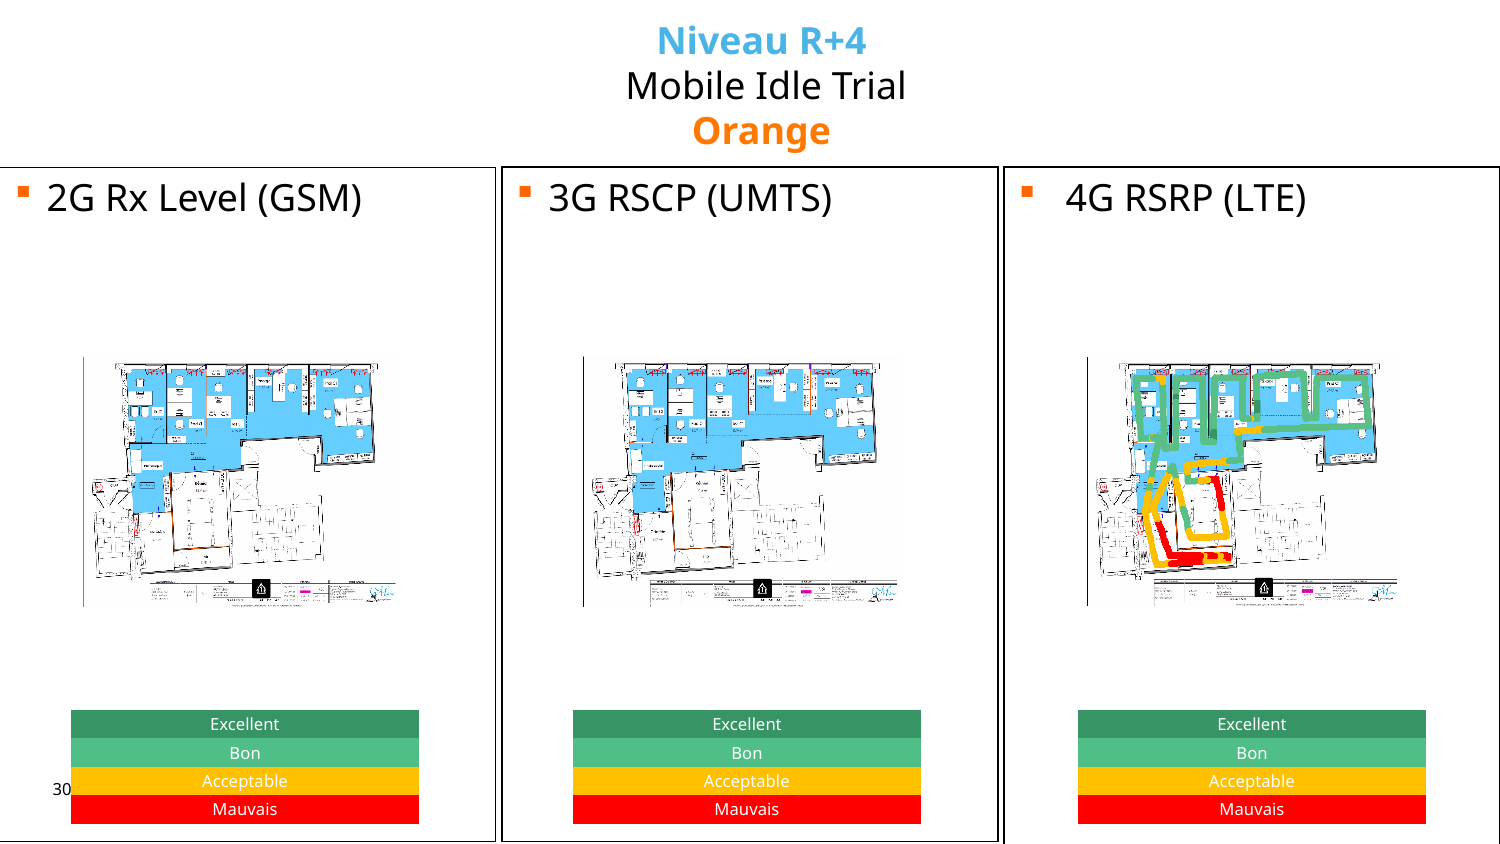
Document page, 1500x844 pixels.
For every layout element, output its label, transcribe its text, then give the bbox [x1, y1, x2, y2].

table_header Excellent [71, 710, 419, 738]
table_cell Bon [1078, 738, 1426, 767]
text_box 2G Rx Level (GSM) [0, 616, 496, 842]
text_box 4G RSRP (LTE) [1003, 615, 1500, 844]
table_cell Acceptable [573, 767, 921, 795]
table_cell Acceptable [1078, 767, 1426, 795]
text_box 4G RSRP (LTE) [1003, 167, 1500, 331]
text_box 3G RSCP (UMTS) [501, 616, 998, 842]
table_cell Bon [573, 738, 921, 767]
text_box Niveau R+4 Mobile Idle Trial Orange [187, 9, 1346, 125]
text_box 3G RSCP (UMTS) [501, 167, 998, 330]
table_header Excellent [573, 710, 921, 738]
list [1008, 326, 1496, 612]
table_header Excellent [1078, 710, 1426, 738]
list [506, 324, 994, 614]
table_cell Bon [71, 738, 419, 767]
table_cell Acceptable [71, 767, 419, 795]
table_cell Mauvais [1078, 795, 1426, 824]
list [4, 325, 493, 613]
text_box 2G Rx Level (GSM) [0, 167, 496, 328]
table_cell Mauvais [71, 795, 419, 824]
table_cell Mauvais [573, 795, 921, 824]
